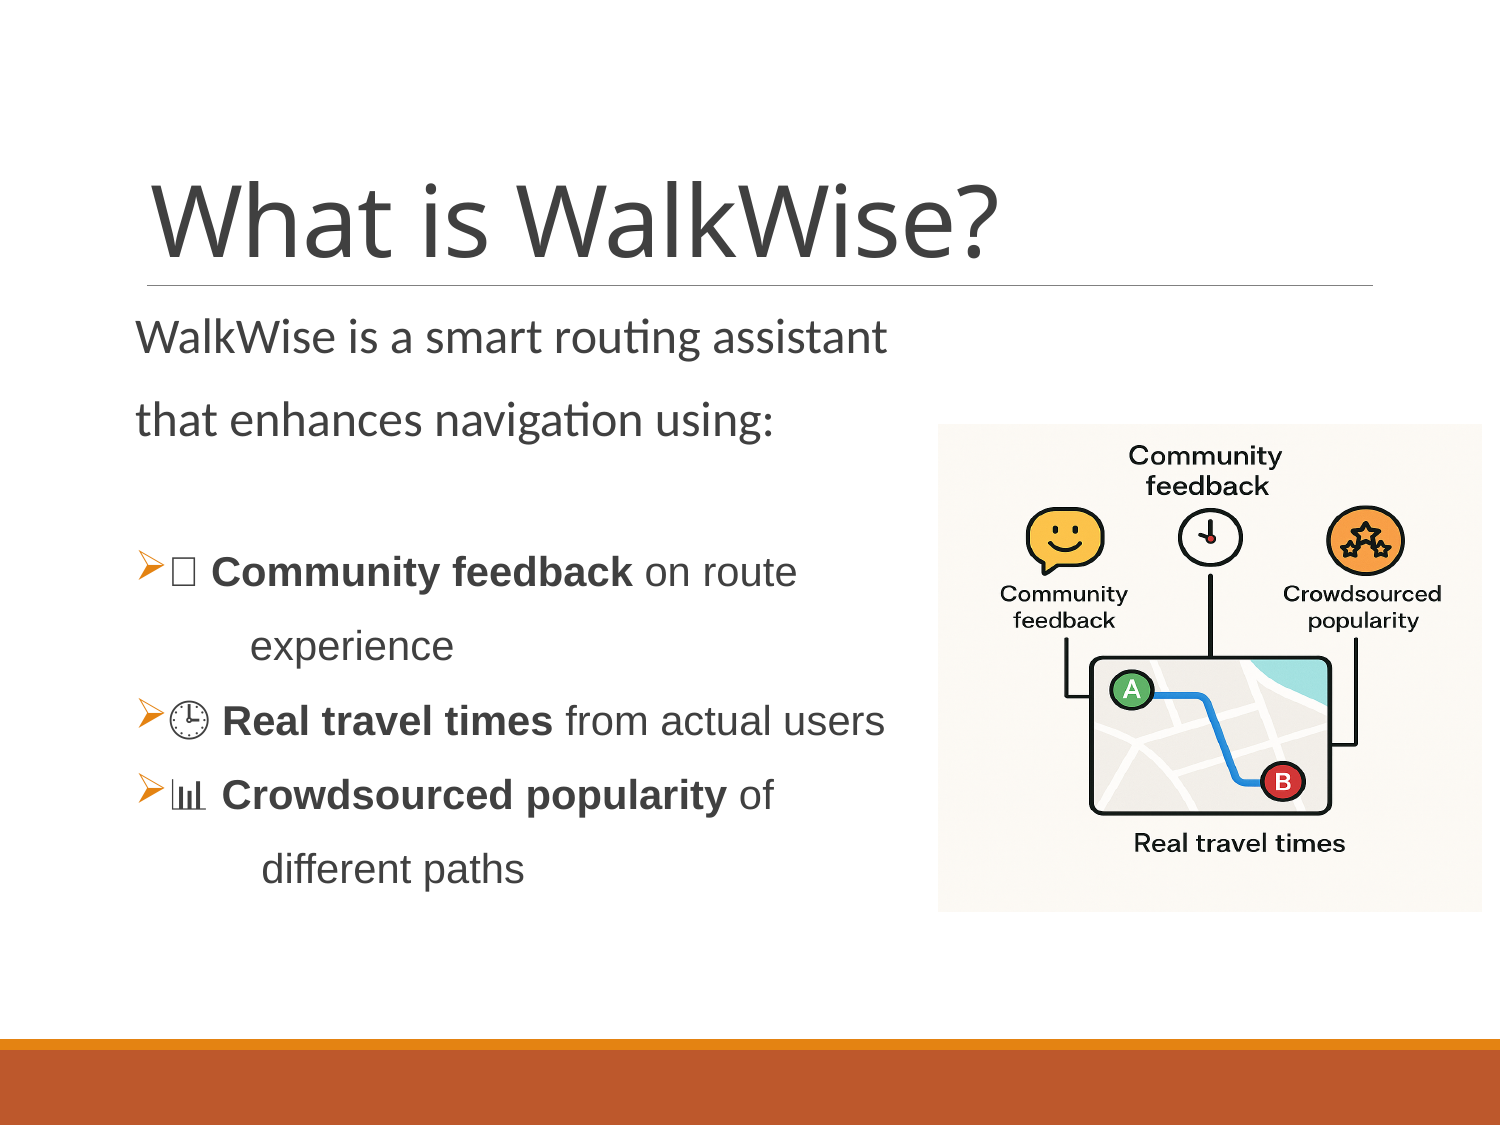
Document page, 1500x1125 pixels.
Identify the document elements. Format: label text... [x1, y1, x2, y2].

title What is WalkWise? [135, 47, 1373, 285]
picture [937, 423, 1482, 912]
list WalkWise is a smart routing assistant that enhances navigation using: 🌟 Community feedback on route experience 🕒 Real travel times from actual users 📊 Crowdsourced popularity of different paths [135, 302, 1373, 963]
